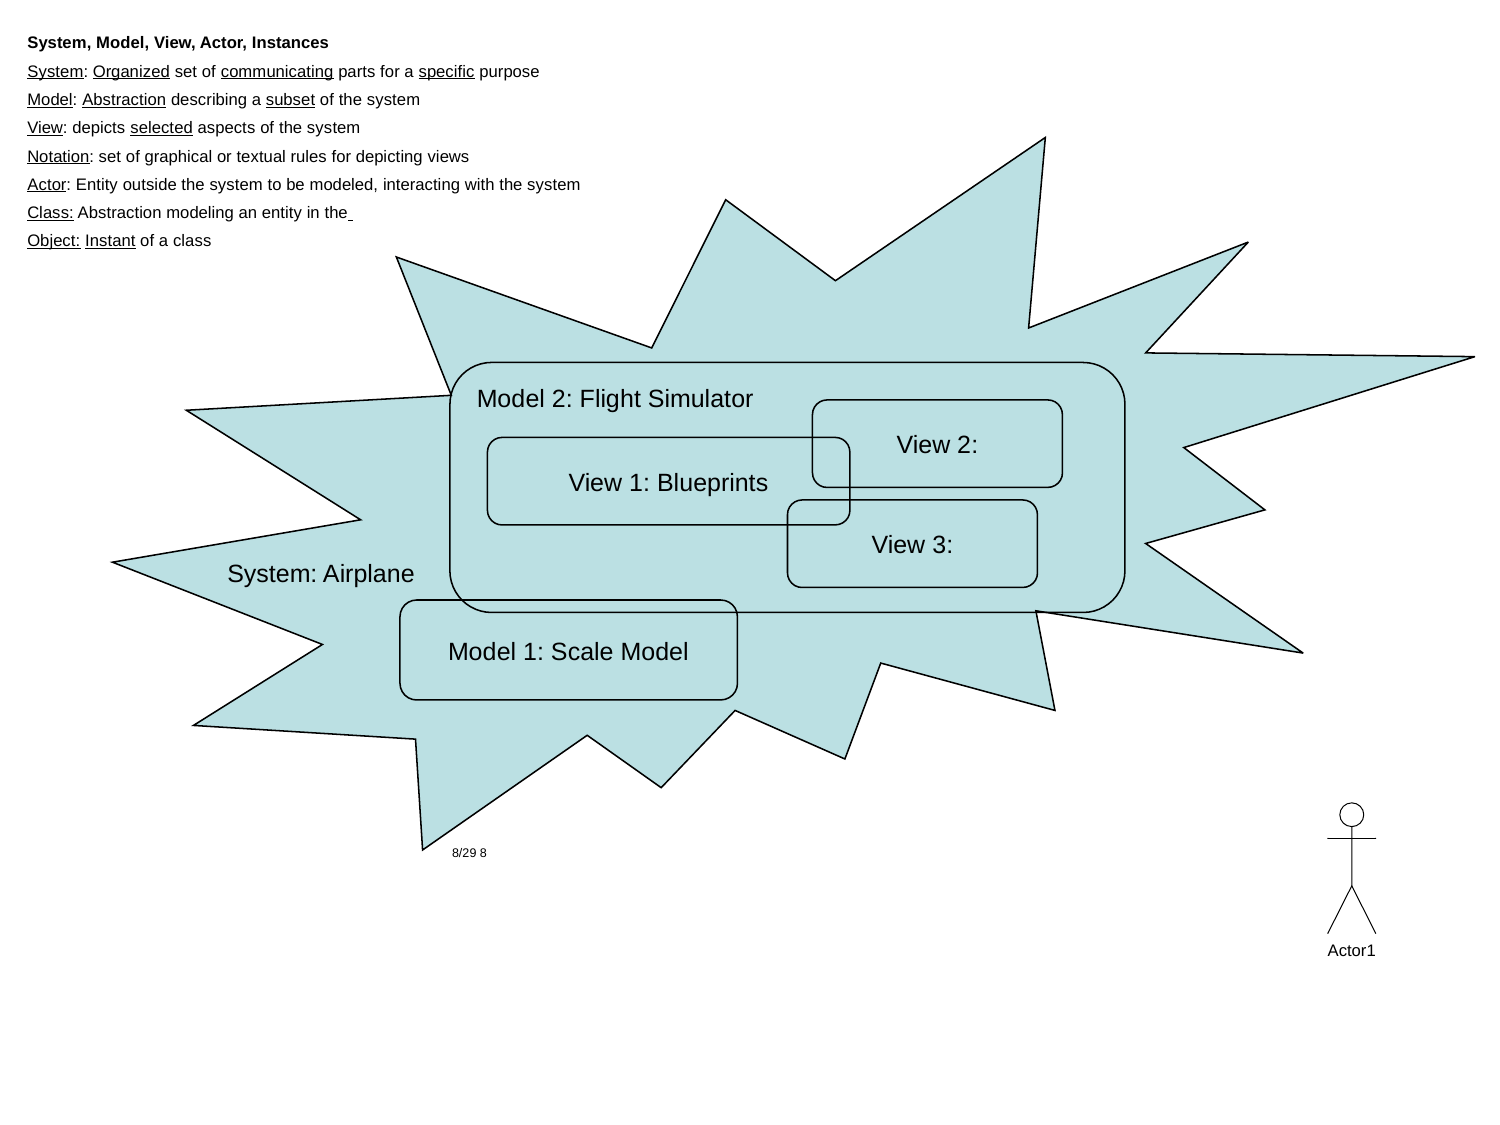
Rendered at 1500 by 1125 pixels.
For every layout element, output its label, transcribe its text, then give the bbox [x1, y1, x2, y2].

text_box Model 2: Flight Simulator [449, 362, 1125, 613]
text_box 8/29 8 [437, 837, 513, 868]
text_box View 3: [787, 499, 1038, 588]
text_box System, Model, View, Actor, Instances System: Organized set of communicating parts for a specific purpose Model: Abstraction describing a subset of the system View: depicts selected aspects of the system Notation: set of graphical or textual rules for depicting views Actor: Entity outside the system to be modeled, interacting with the system Class: Abstraction modeling an entity in the Object: Instant of a class [12, 24, 1500, 286]
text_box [1324, 799, 1379, 965]
text_box System: Airplane [212, 549, 457, 595]
text_box [112, 137, 1475, 850]
text_box View 2: [812, 399, 1063, 488]
text_box View 1: Blueprints [487, 437, 850, 525]
text_box Model 1: Scale Model [399, 600, 738, 700]
